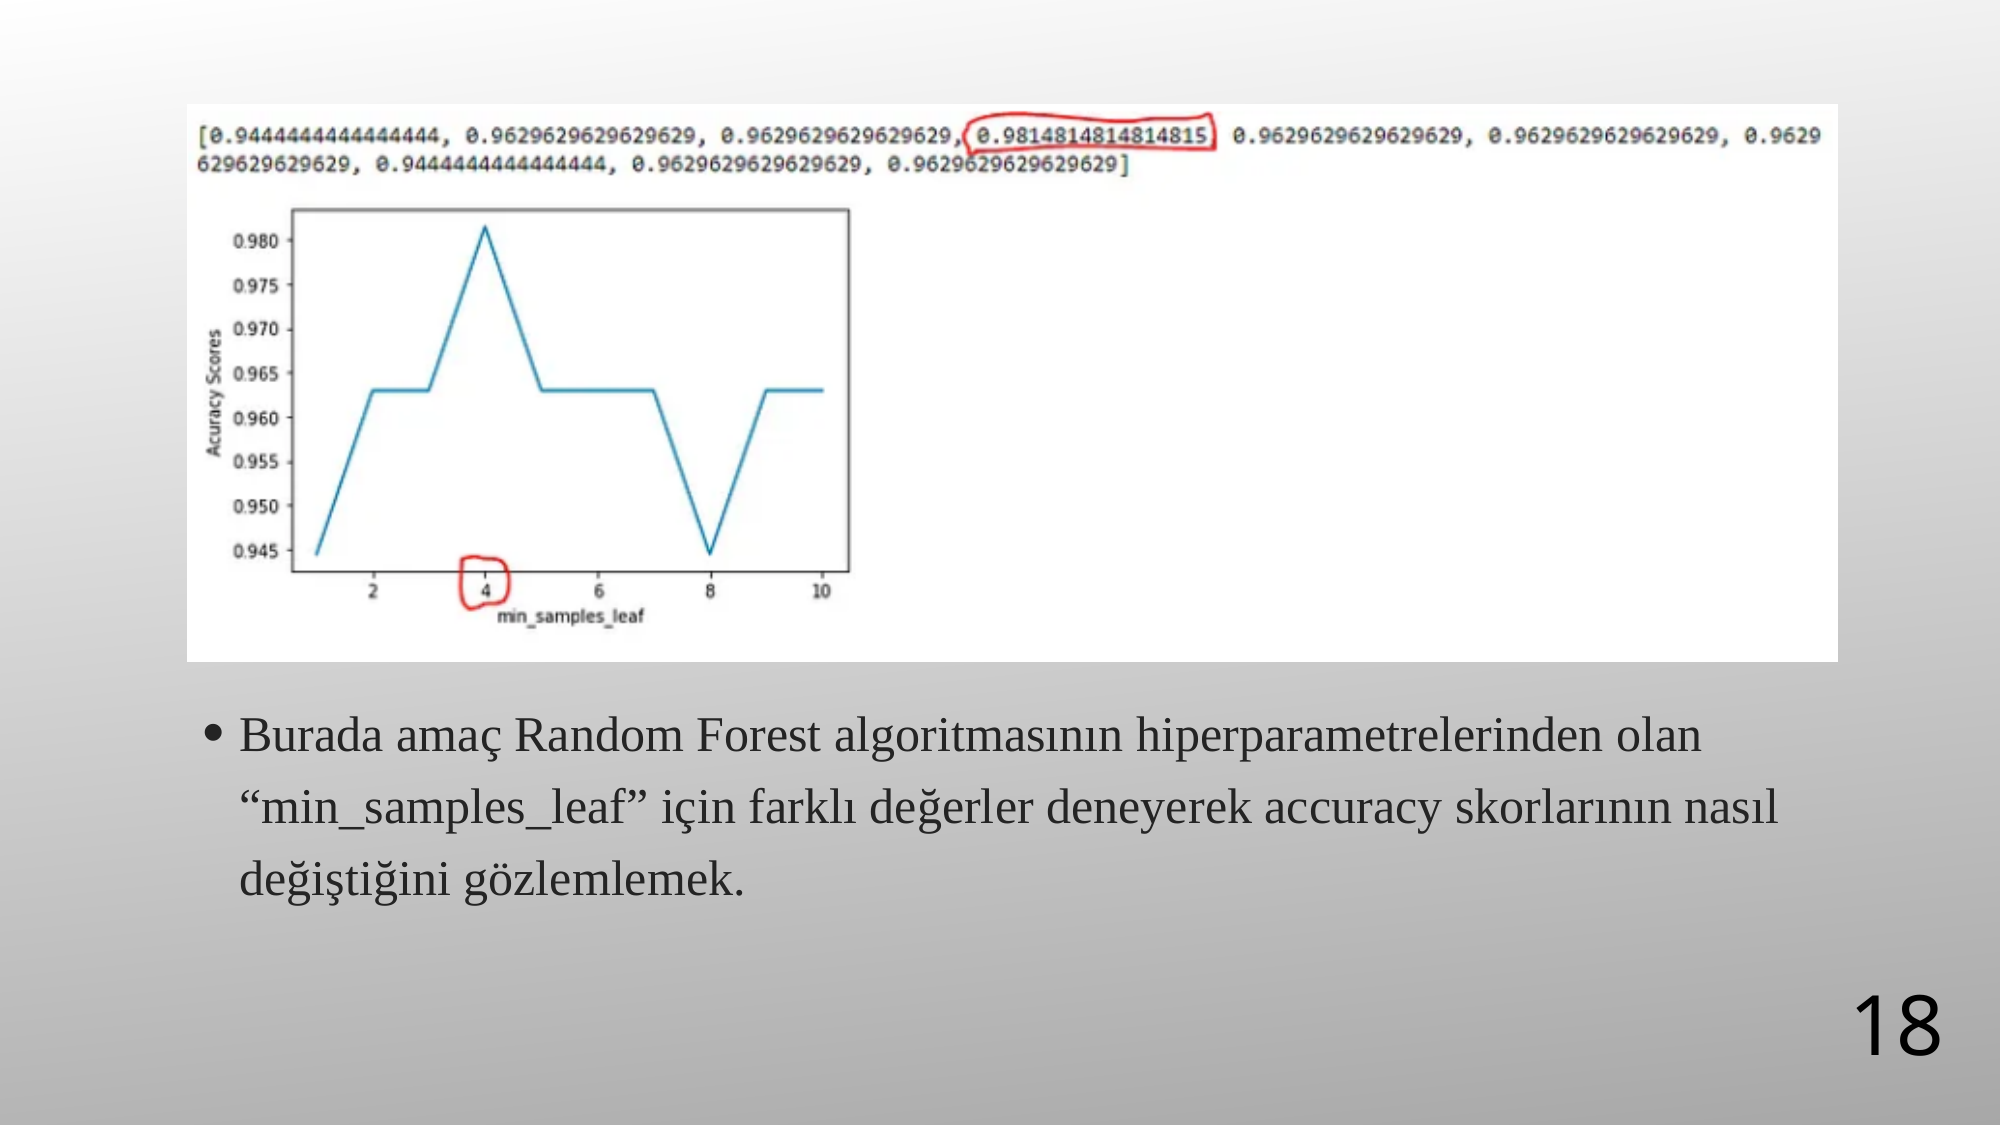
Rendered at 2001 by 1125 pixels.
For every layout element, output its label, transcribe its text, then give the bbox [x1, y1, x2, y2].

slide_number 18 [1738, 965, 1960, 1103]
list Burada amaç Random Forest algoritmasının hiperparametrelerinden olan “min_samples_leaf” için farklı değerler deneyerek accuracy skorlarının nasıl değiştiğini gözlemlemek. [187, 682, 1838, 966]
picture [186, 104, 1838, 662]
